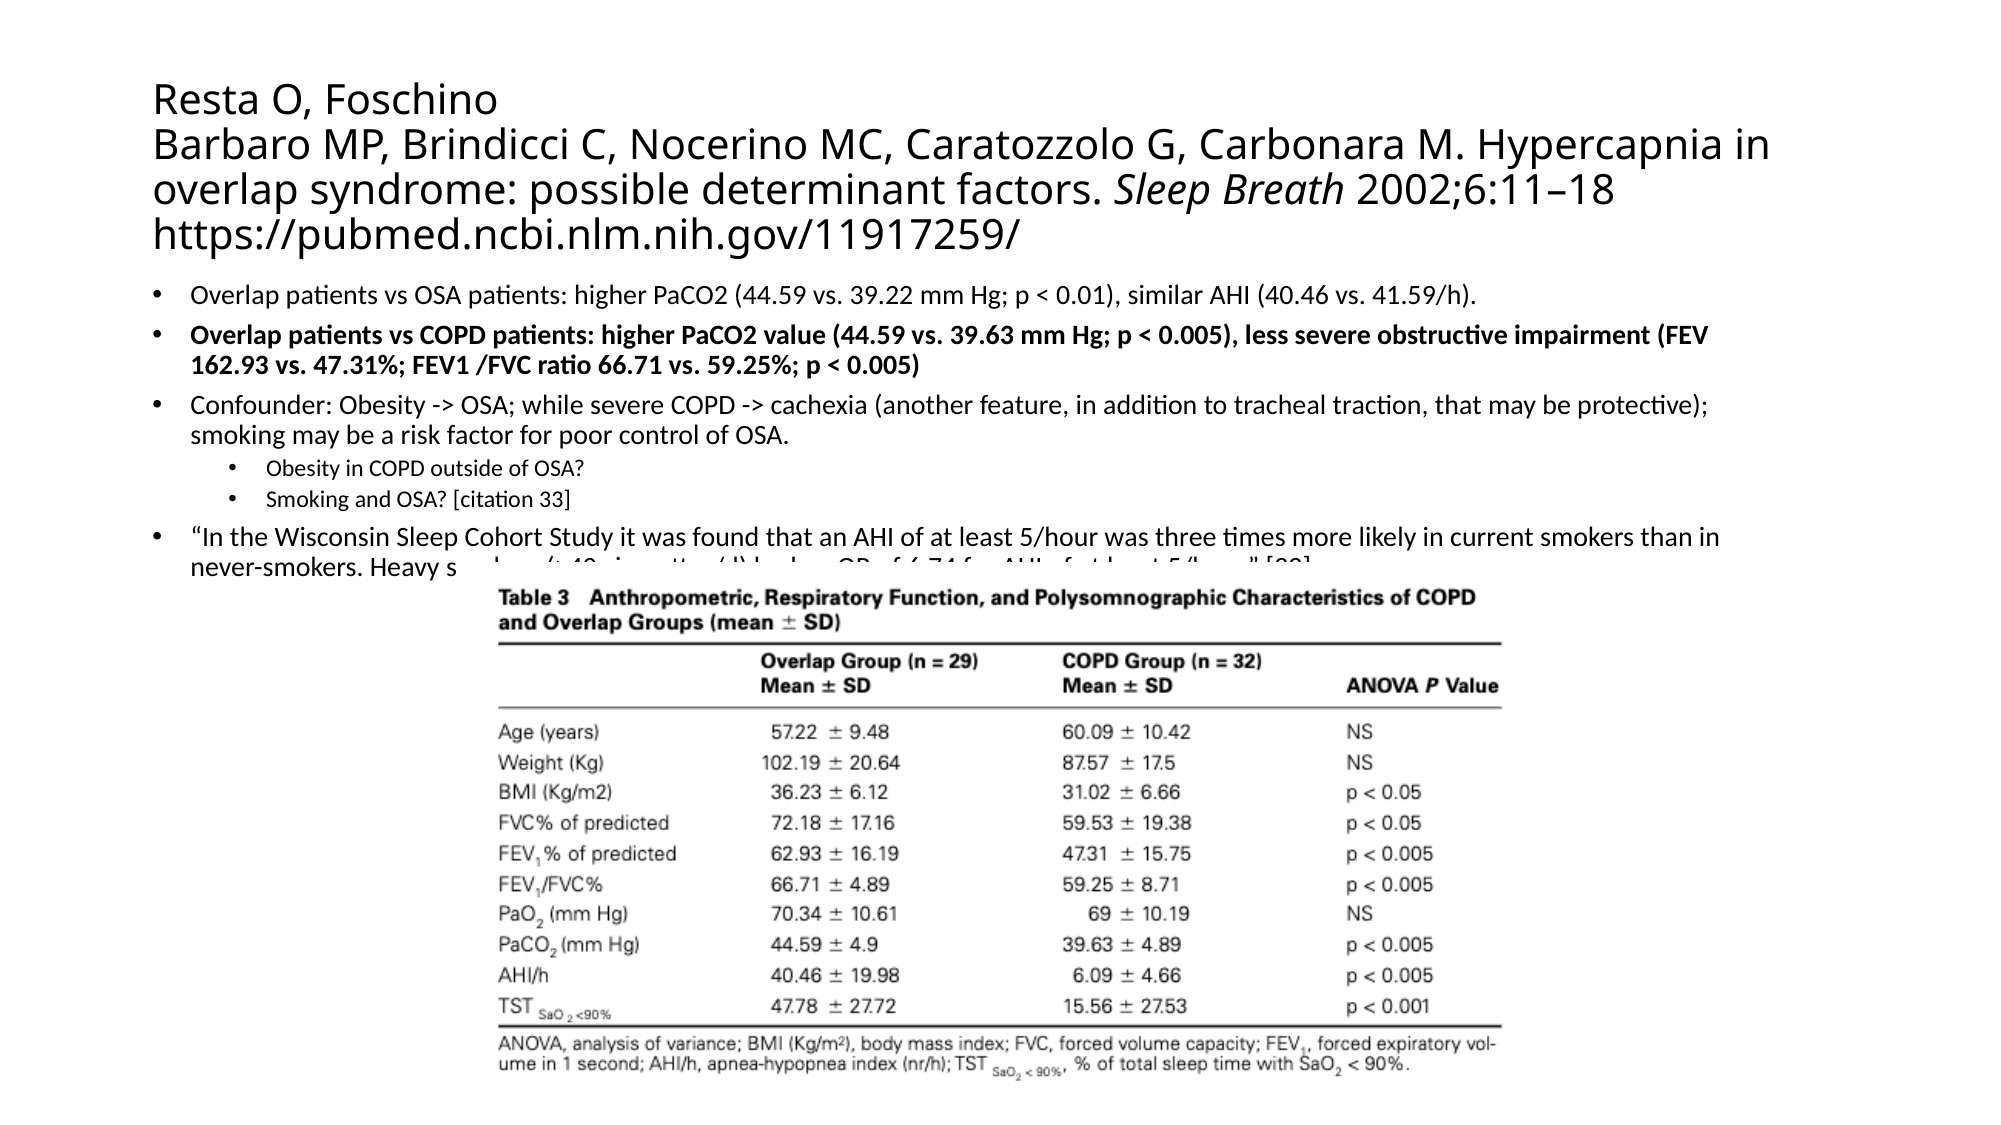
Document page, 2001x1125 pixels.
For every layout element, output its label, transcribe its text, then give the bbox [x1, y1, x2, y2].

title Resta O, Foschino Barbaro MP, Brindicci C, Nocerino MC, Caratozzolo G, Carbonara M. Hypercapnia in overlap syndrome: possible determinant factors. Sleep Breath 2002;6:11–18 https://pubmed.ncbi.nlm.nih.gov/11917259/ [137, 59, 1863, 278]
list Overlap patients vs OSA patients: higher PaCO2 (44.59 vs. 39.22 mm Hg; p < 0.01), similar AHI (40.46 vs. 41.59/h). Overlap patients vs COPD patients: higher PaCO2 value (44.59 vs. 39.63 mm Hg; p < 0.005), less severe obstructive impairment (FEV 162.93 vs. 47.31%; FEV1 /FVC ratio 66.71 vs. 59.25%; p < 0.005) Confounder: Obesity -> OSA; while severe COPD -> cachexia (another feature, in addition to tracheal traction, that may be protective); smoking may be a risk factor for poor control of OSA. Obesity in COPD outside of OSA? Smoking and OSA? [citation 33] “In the Wisconsin Sleep Cohort Study it was found that an AHI of at least 5/hour was three times more likely in current smokers than in never-smokers. Heavy smokers (≥40 cigarettes/d) had an OR of 6.74 for AHI of at least 5/hour” [32]. [137, 272, 1793, 595]
picture [457, 562, 1543, 1098]
